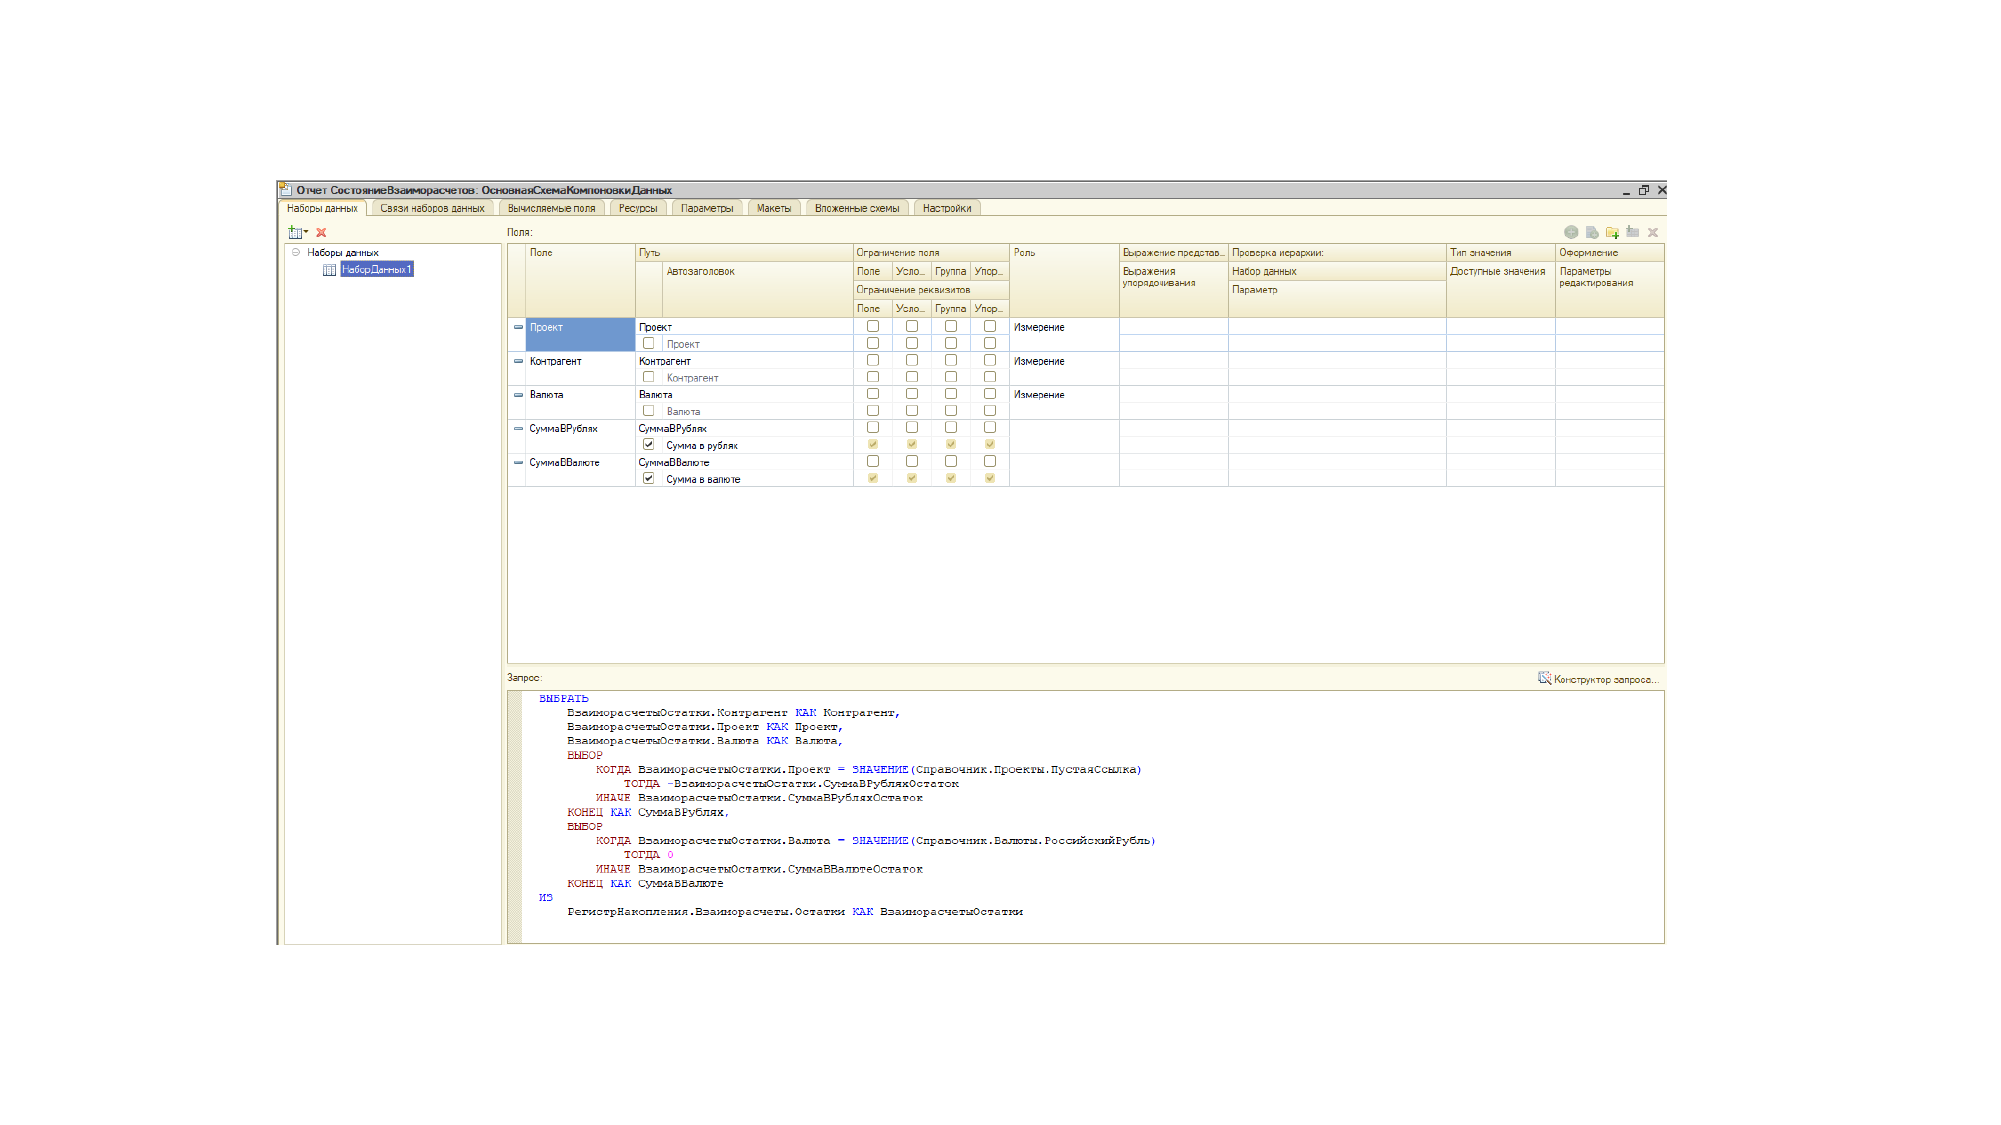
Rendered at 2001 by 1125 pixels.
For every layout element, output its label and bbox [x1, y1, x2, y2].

picture [275, 180, 1667, 945]
